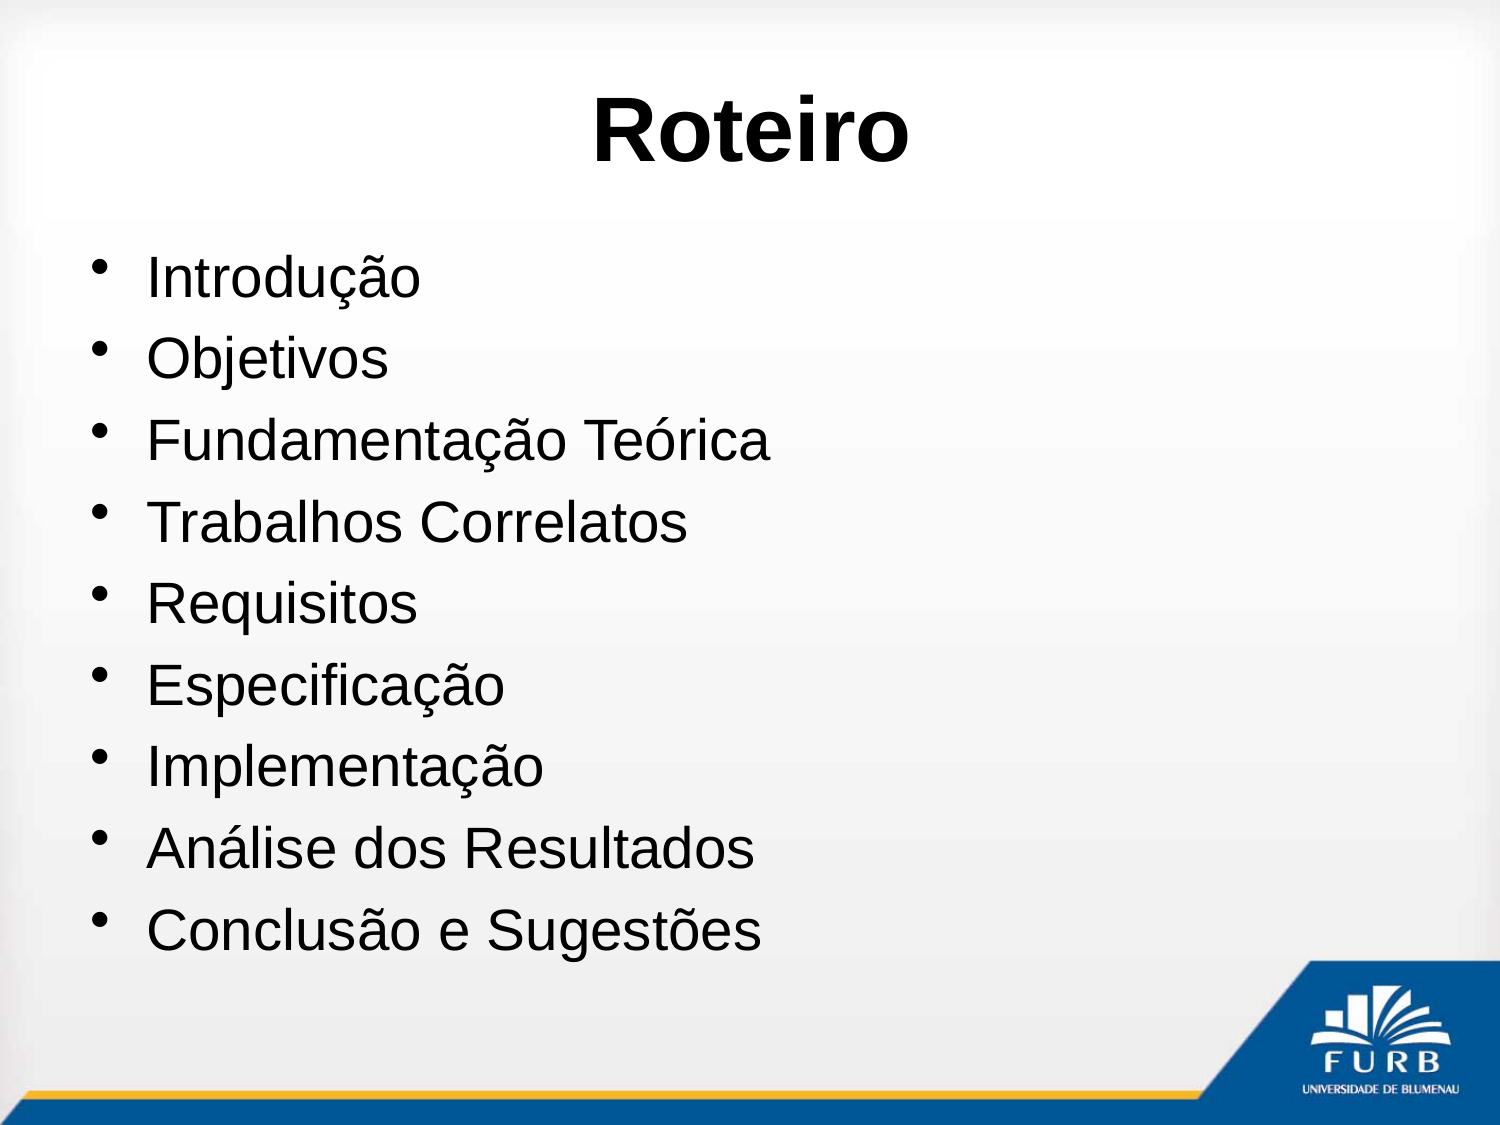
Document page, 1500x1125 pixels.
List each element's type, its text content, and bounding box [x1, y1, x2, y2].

picture [0, 0, 1500, 1125]
title Roteiro [76, 30, 1427, 219]
list Introdução Objetivos Fundamentação Teórica Trabalhos Correlatos Requisitos Especificação Implementação Análise dos Resultados Conclusão e Sugestões [74, 231, 1426, 1000]
